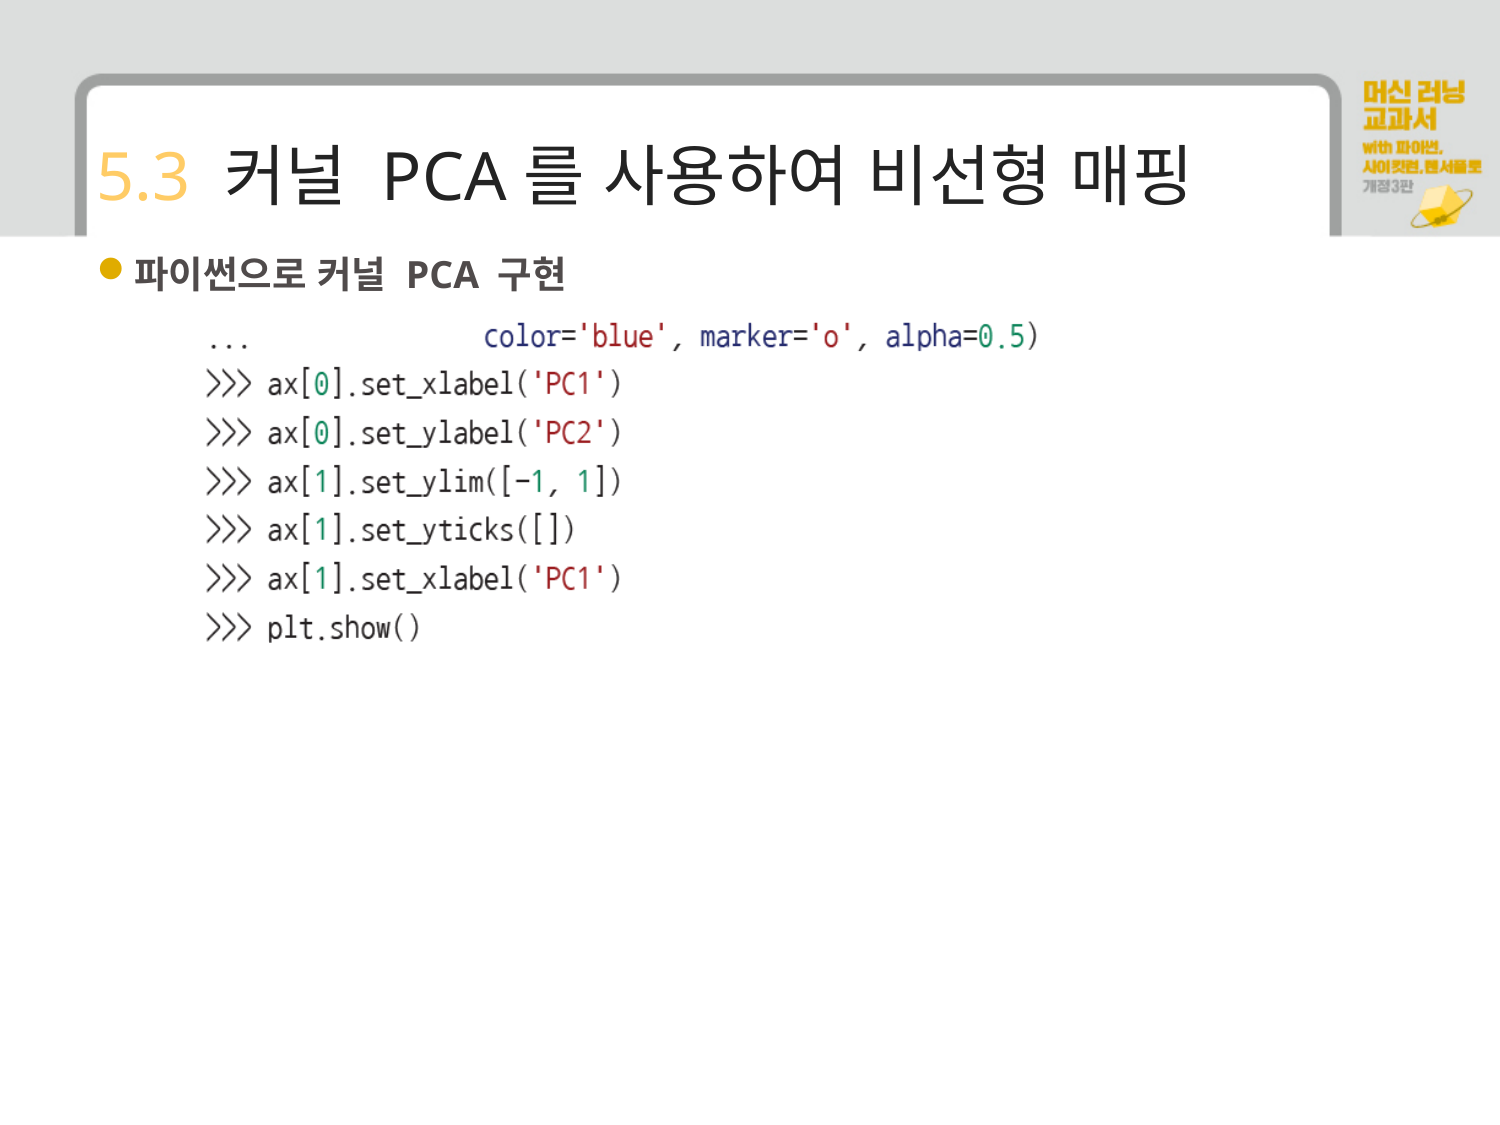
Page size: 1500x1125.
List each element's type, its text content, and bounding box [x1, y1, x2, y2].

list 파이썬으로 커널 PCA 구현 [81, 239, 1412, 1054]
title 5.3 커널 PCA를 사용하여 비선형 매핑 [81, 90, 1412, 222]
picture [0, 0, 1500, 1125]
